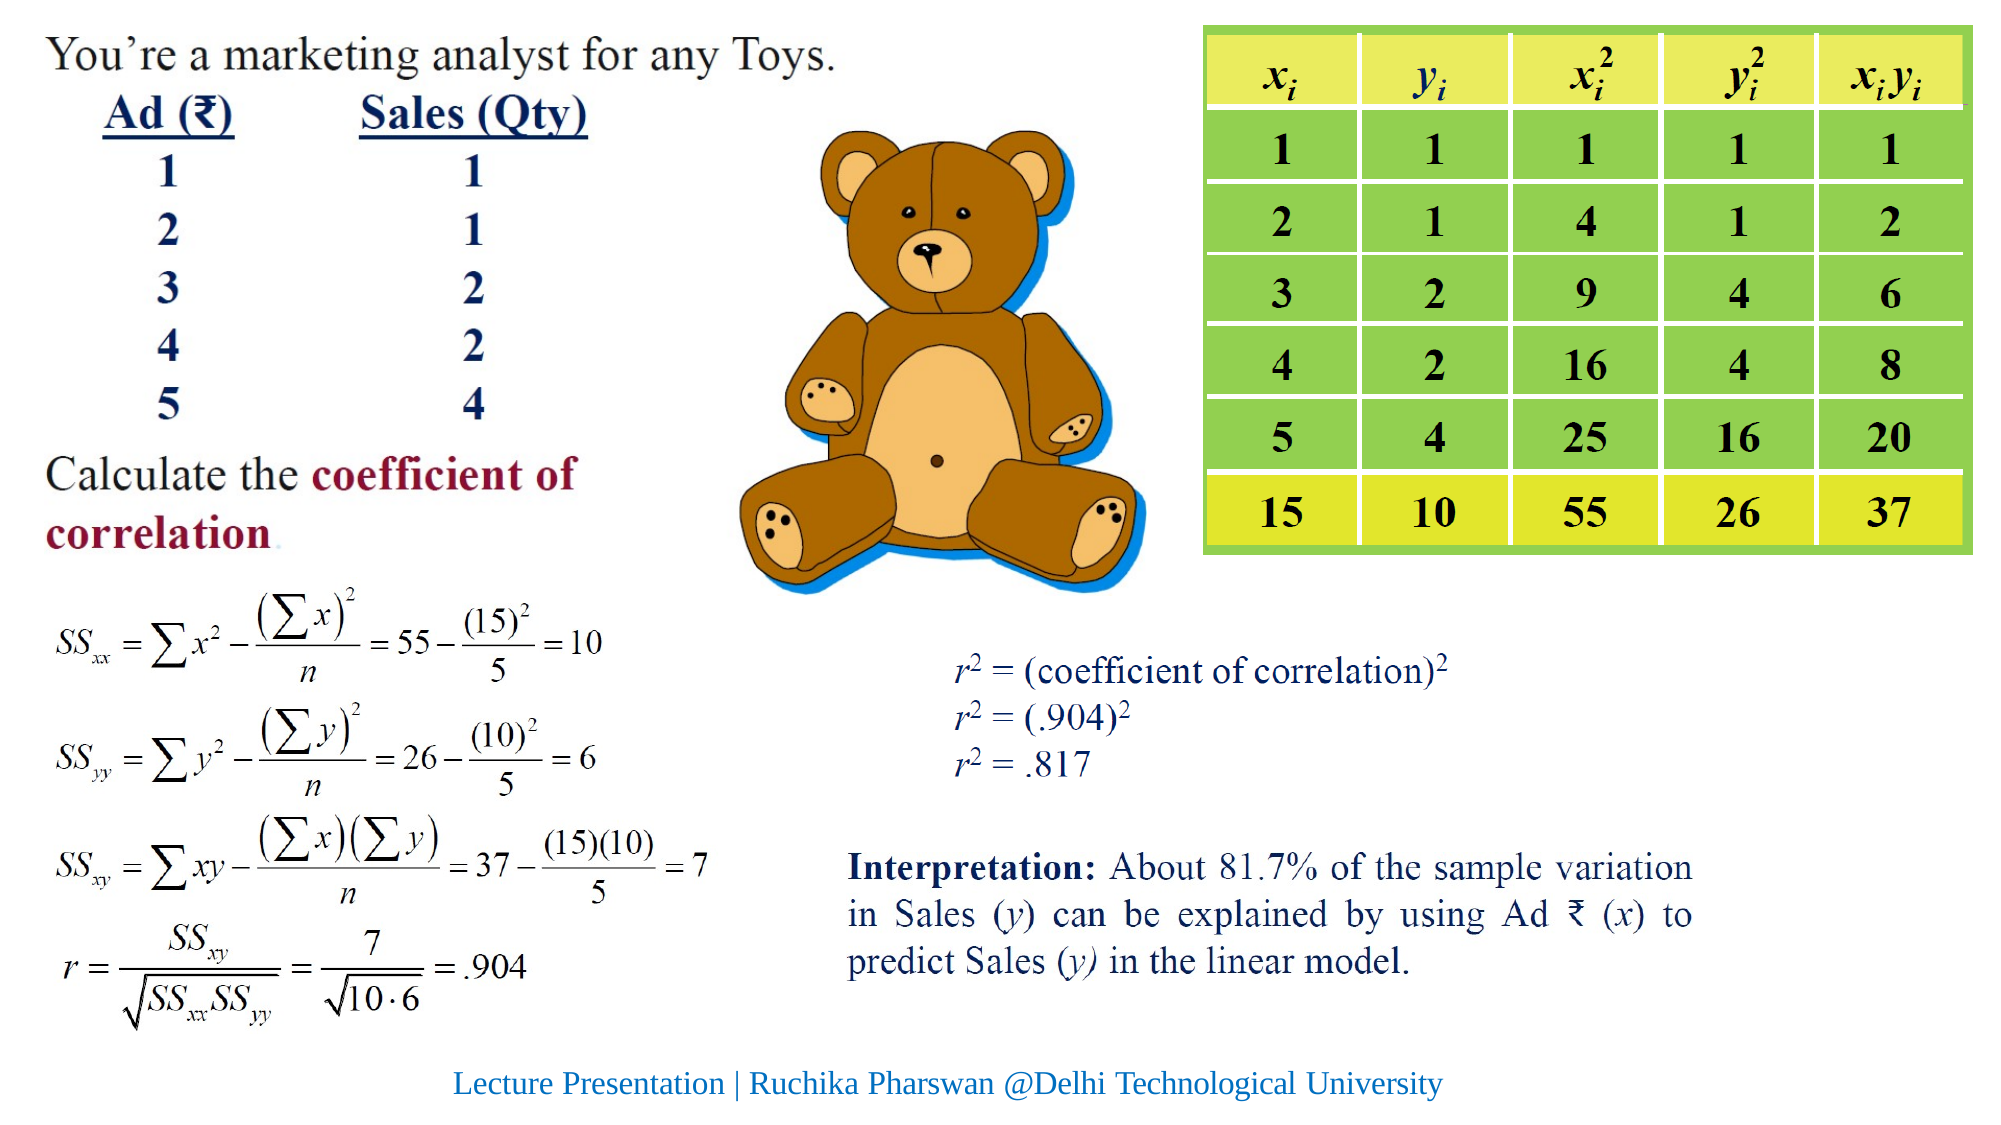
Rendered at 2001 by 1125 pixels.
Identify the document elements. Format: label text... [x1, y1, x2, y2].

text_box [41, 36, 1694, 1035]
picture [1202, 24, 1974, 555]
footer Lecture Presentation | Ruchika Pharswan @Delhi Technological University [450, 1062, 1450, 1125]
